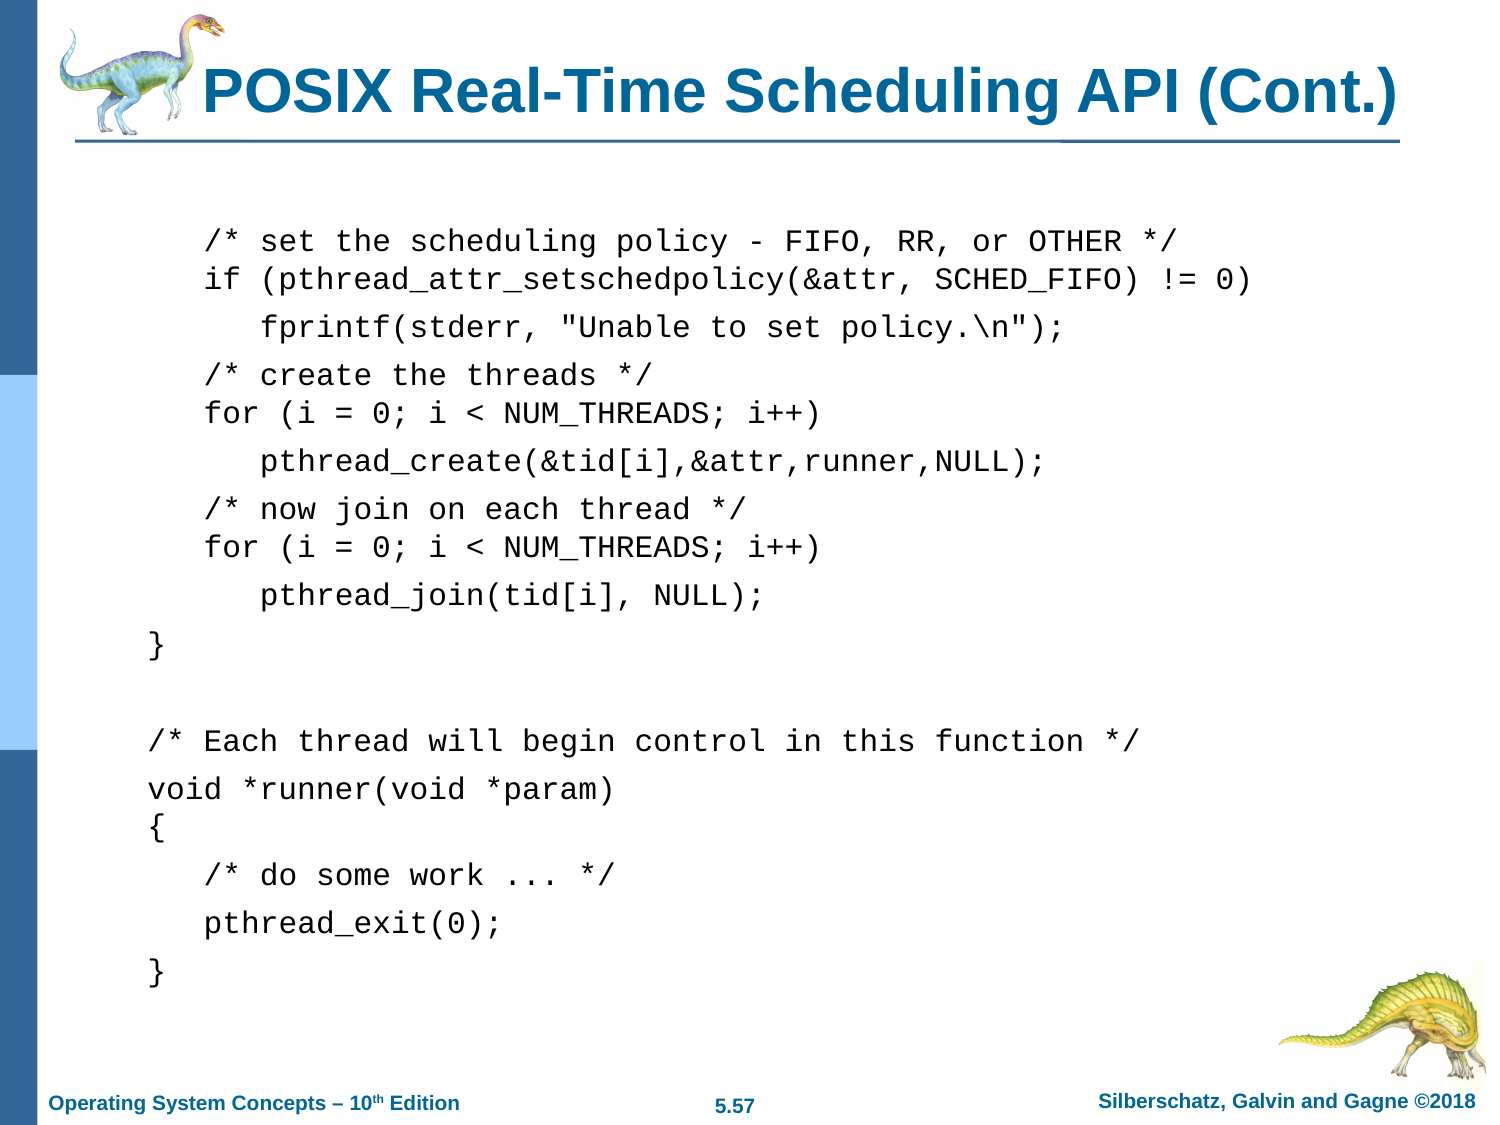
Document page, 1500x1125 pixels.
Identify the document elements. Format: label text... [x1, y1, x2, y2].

title POSIX Real-Time Scheduling API (Cont.) [145, 38, 1458, 133]
list /* set the scheduling policy - FIFO, RR, or OTHER */ if (pthread_attr_setschedpolicy(&attr, SCHED_FIFO) != 0) fprintf(stderr, "Unable to set policy.\n"); /* create the threads */ for (i = 0; i < NUM_THREADS; i++) pthread_create(&tid[i],&attr,runner,NULL); /* now join on each thread */ for (i = 0; i < NUM_THREADS; i++) pthread_join(tid[i], NULL); } /* Each thread will begin control in this function */ void *runner(void *param) { /* do some work ... */ pthread_exit(0); } [132, 213, 1396, 949]
picture [46, 0, 243, 149]
picture [1275, 959, 1486, 1090]
